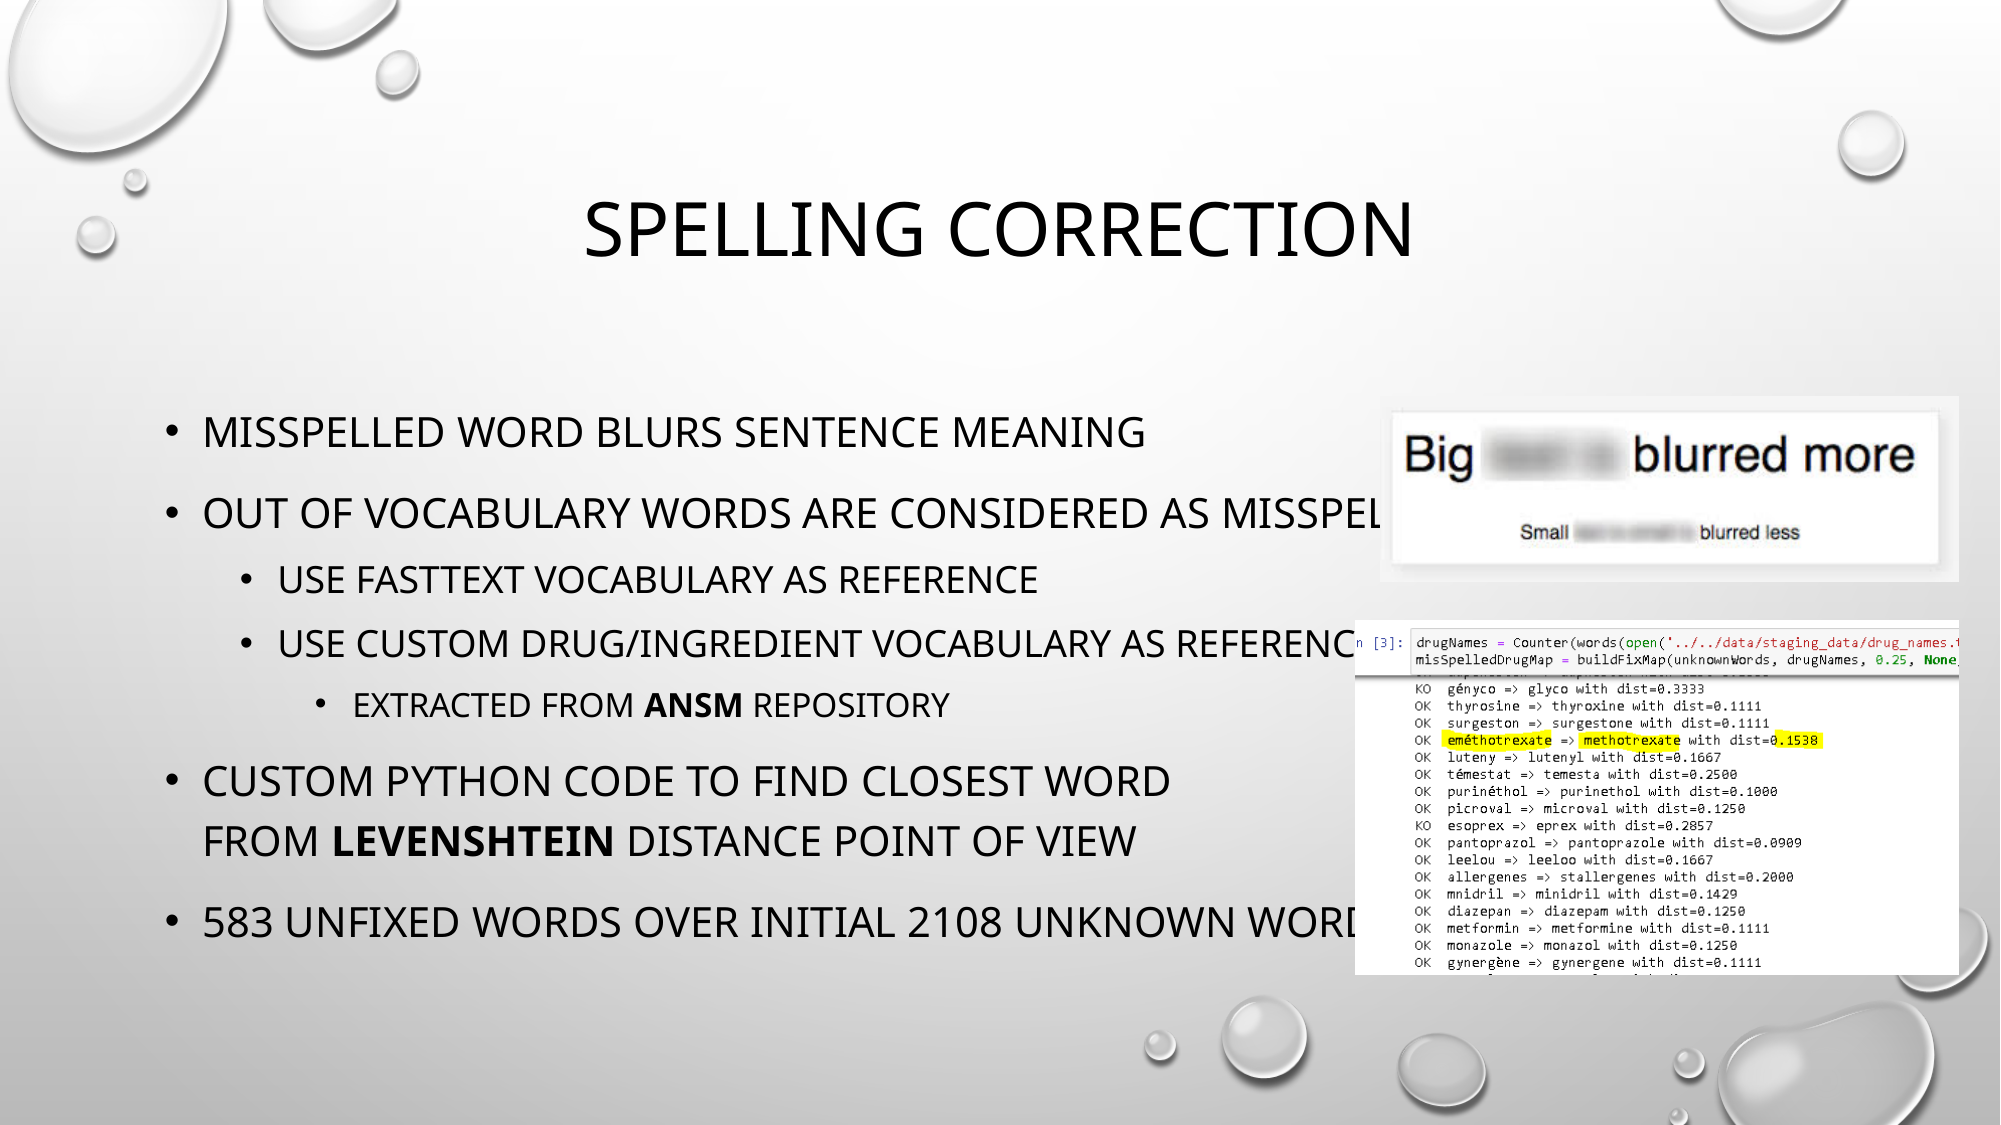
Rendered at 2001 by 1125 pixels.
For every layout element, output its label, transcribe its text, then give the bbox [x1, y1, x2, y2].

title spelling correction [149, 101, 1851, 364]
picture [0, 0, 2000, 1125]
list MisSpelled word blurs sentence meaning Out of vocabulary words are considered as misspelled Use fasttext vocabulary as reference USE custom drug/ingredient vocabulary as reference too Extracted from ANSM repository Custom python code to find closest word from levenshtein distance point of view 583 unfixed words over Initial 2108 unknown words [149, 388, 1850, 950]
